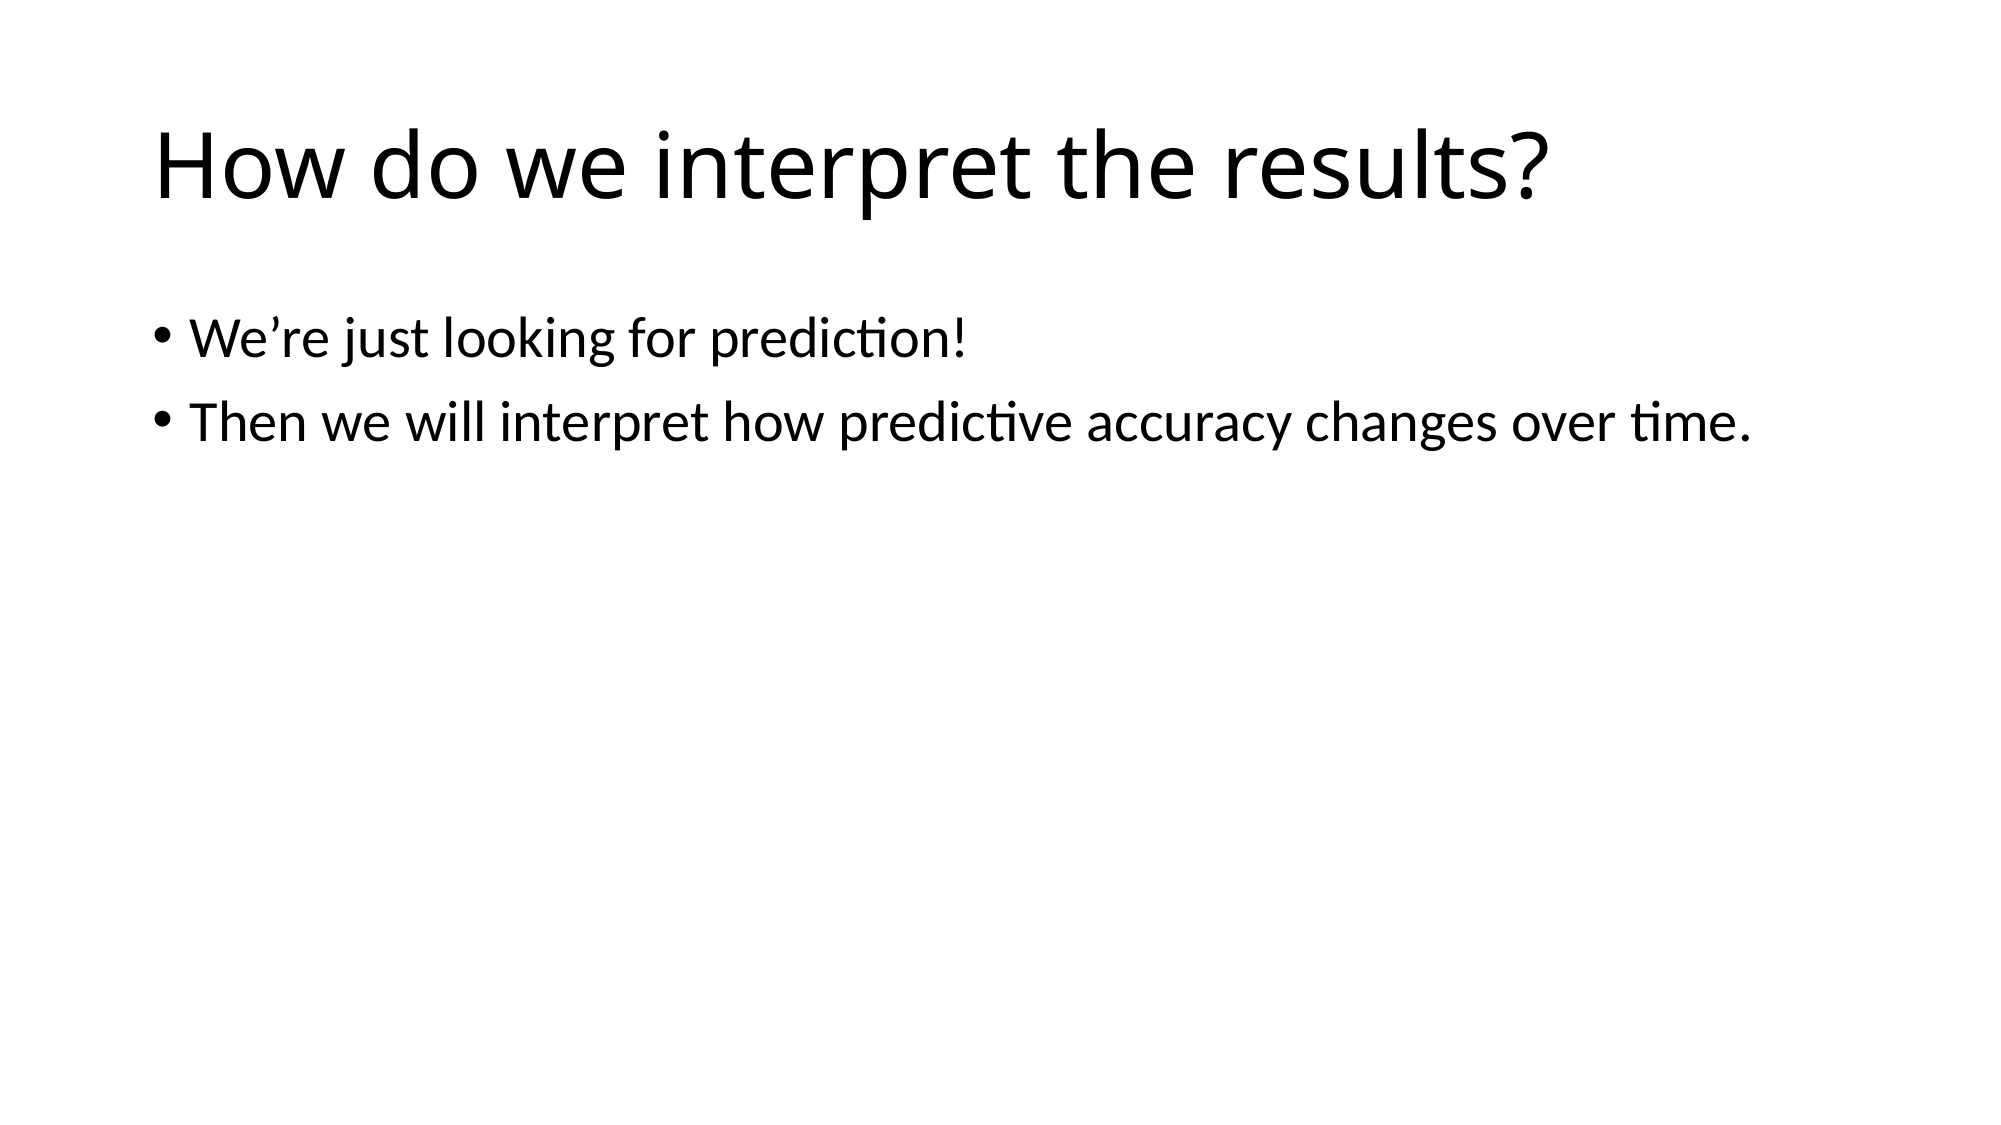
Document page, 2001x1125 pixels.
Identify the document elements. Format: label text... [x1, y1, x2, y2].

title How do we interpret the results? [137, 59, 1863, 278]
list We’re just looking for prediction! Then we will interpret how predictive accuracy changes over time. [137, 299, 1863, 1014]
